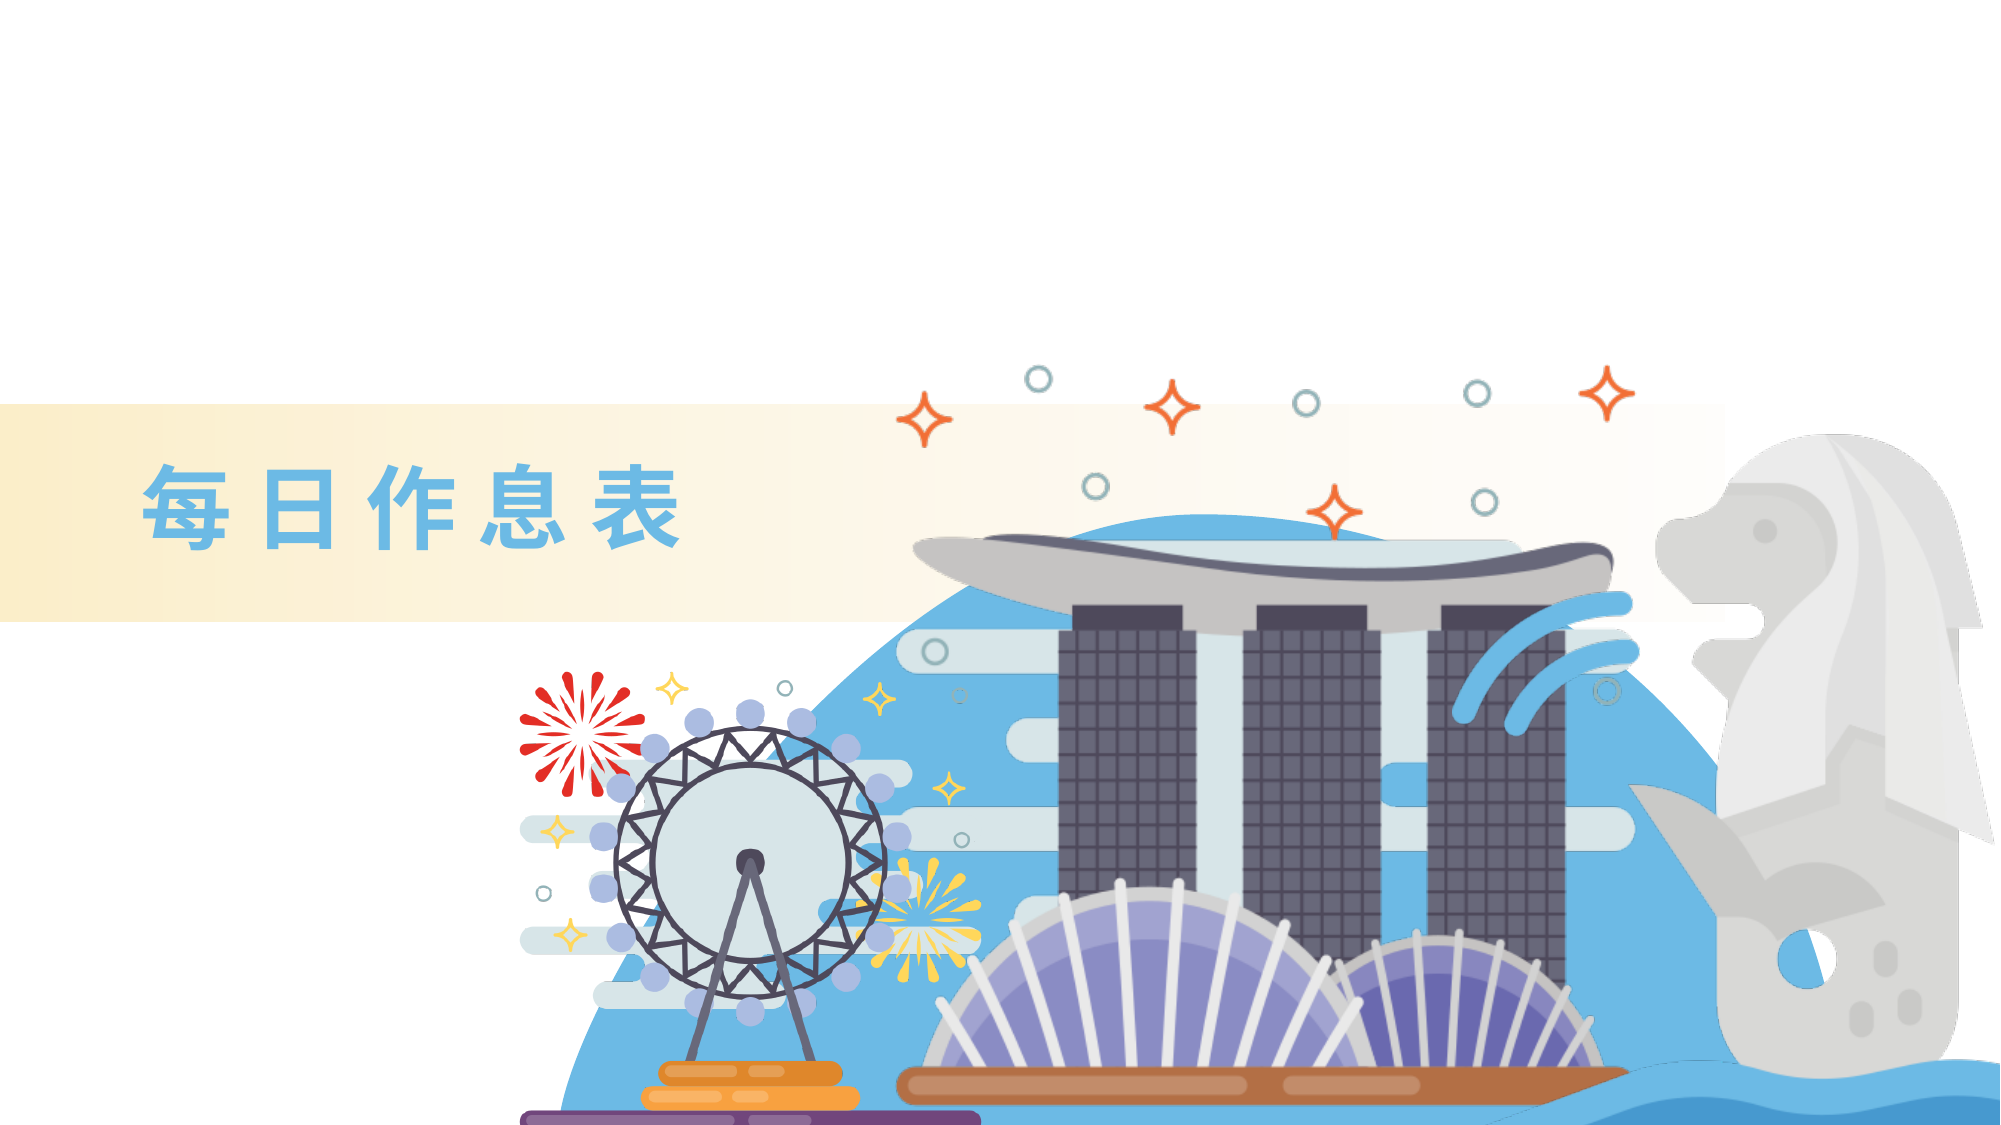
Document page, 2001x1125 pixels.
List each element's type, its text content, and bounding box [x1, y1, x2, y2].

text_box 每 日 作 息 表 [0, 404, 512, 622]
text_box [512, 354, 2000, 1125]
